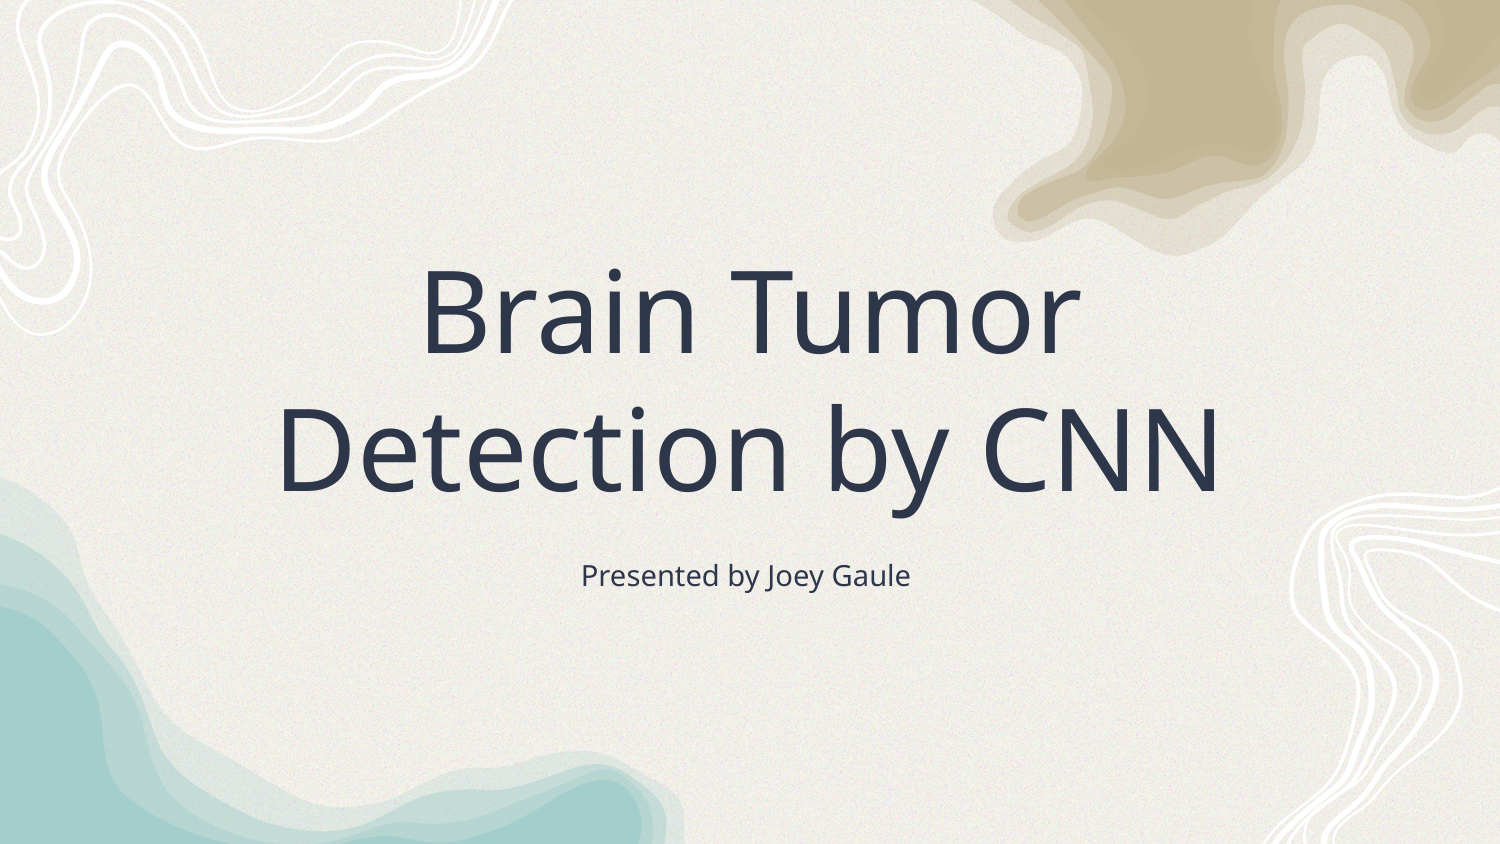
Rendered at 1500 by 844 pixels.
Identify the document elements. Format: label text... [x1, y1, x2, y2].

title Brain Tumor Detection by CNN [237, 234, 1263, 530]
subtitle Presented by Joey Gaule [237, 541, 1263, 609]
